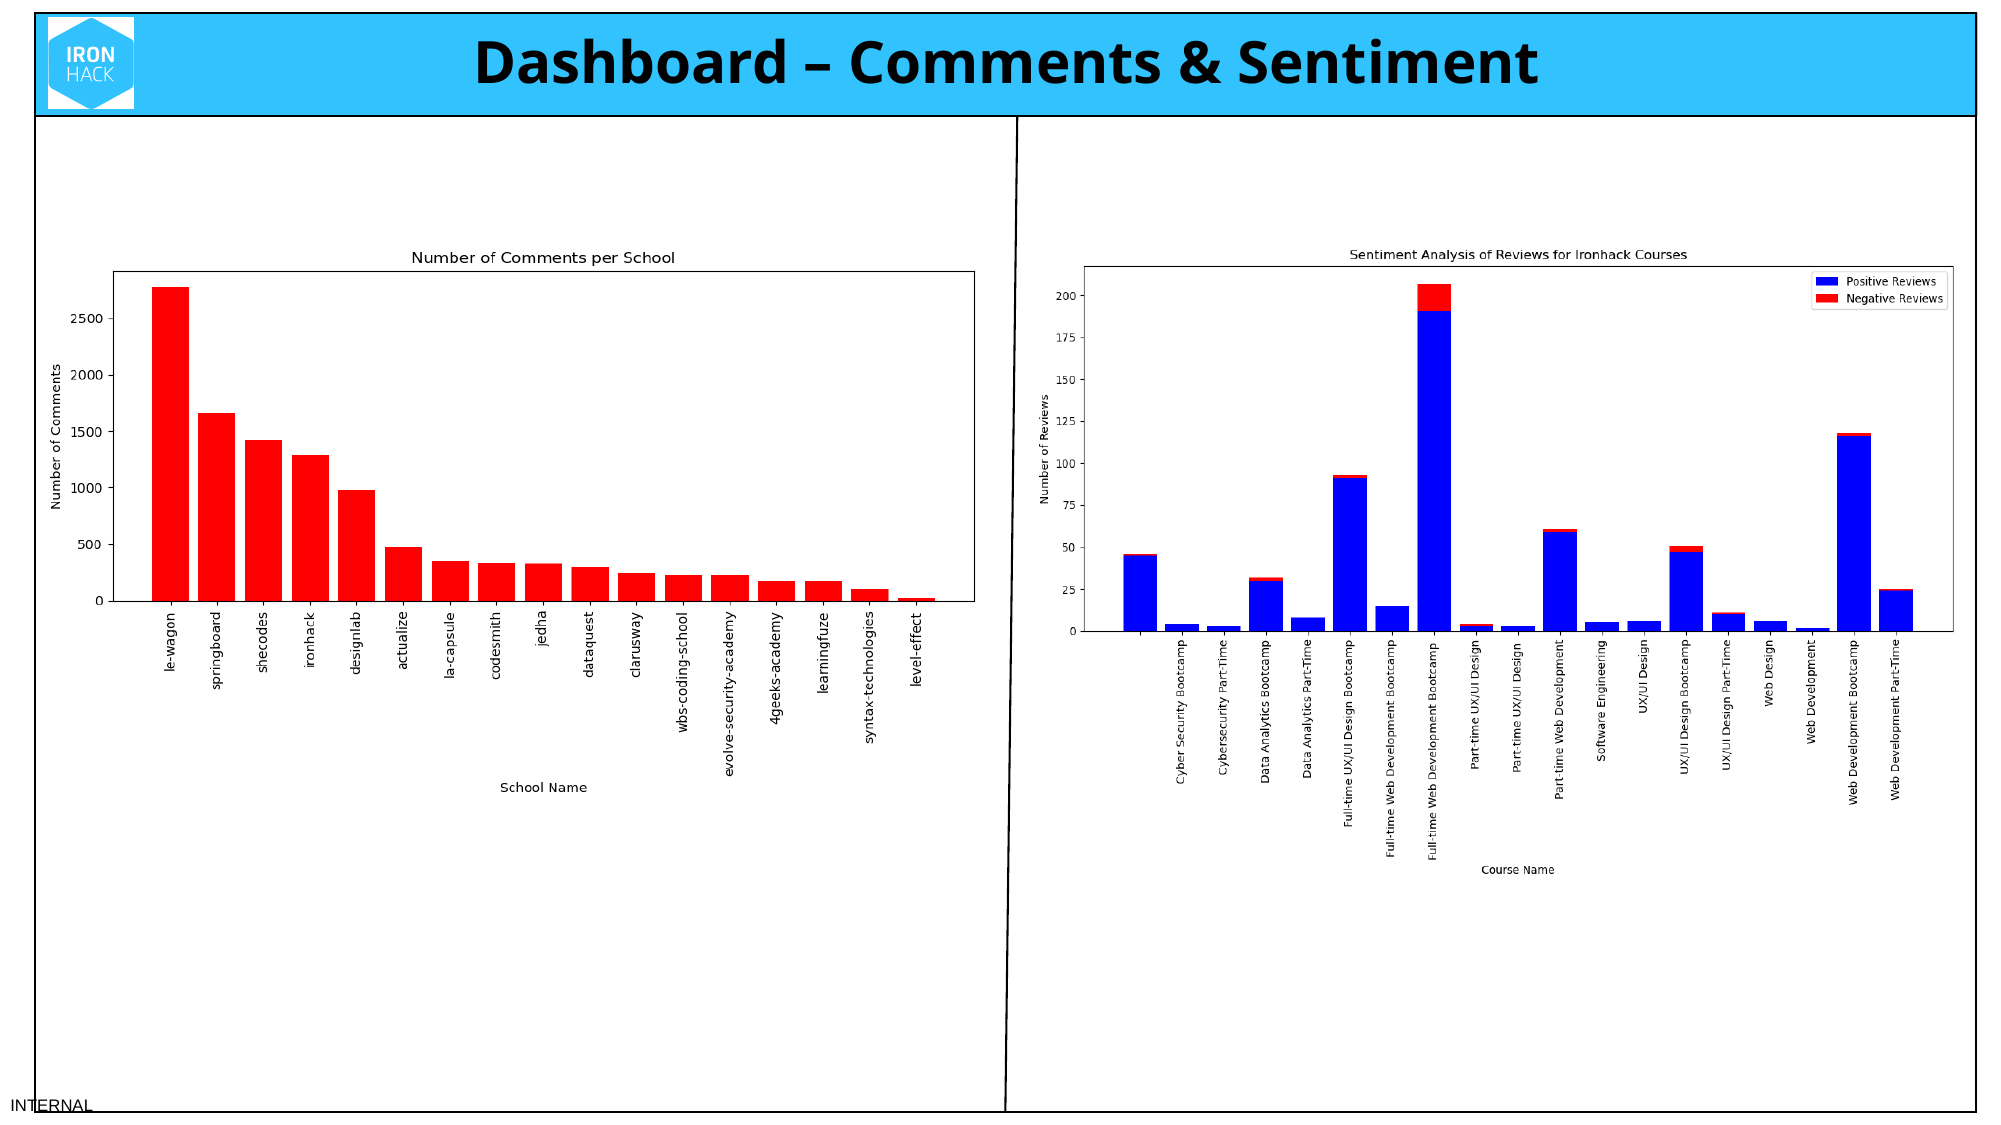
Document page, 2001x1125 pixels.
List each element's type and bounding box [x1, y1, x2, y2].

text_box [34, 12, 1977, 115]
picture [1027, 237, 1964, 888]
text_box [1005, 116, 1018, 1112]
text_box [34, 116, 1977, 1113]
picture [48, 17, 134, 109]
picture [35, 237, 988, 809]
